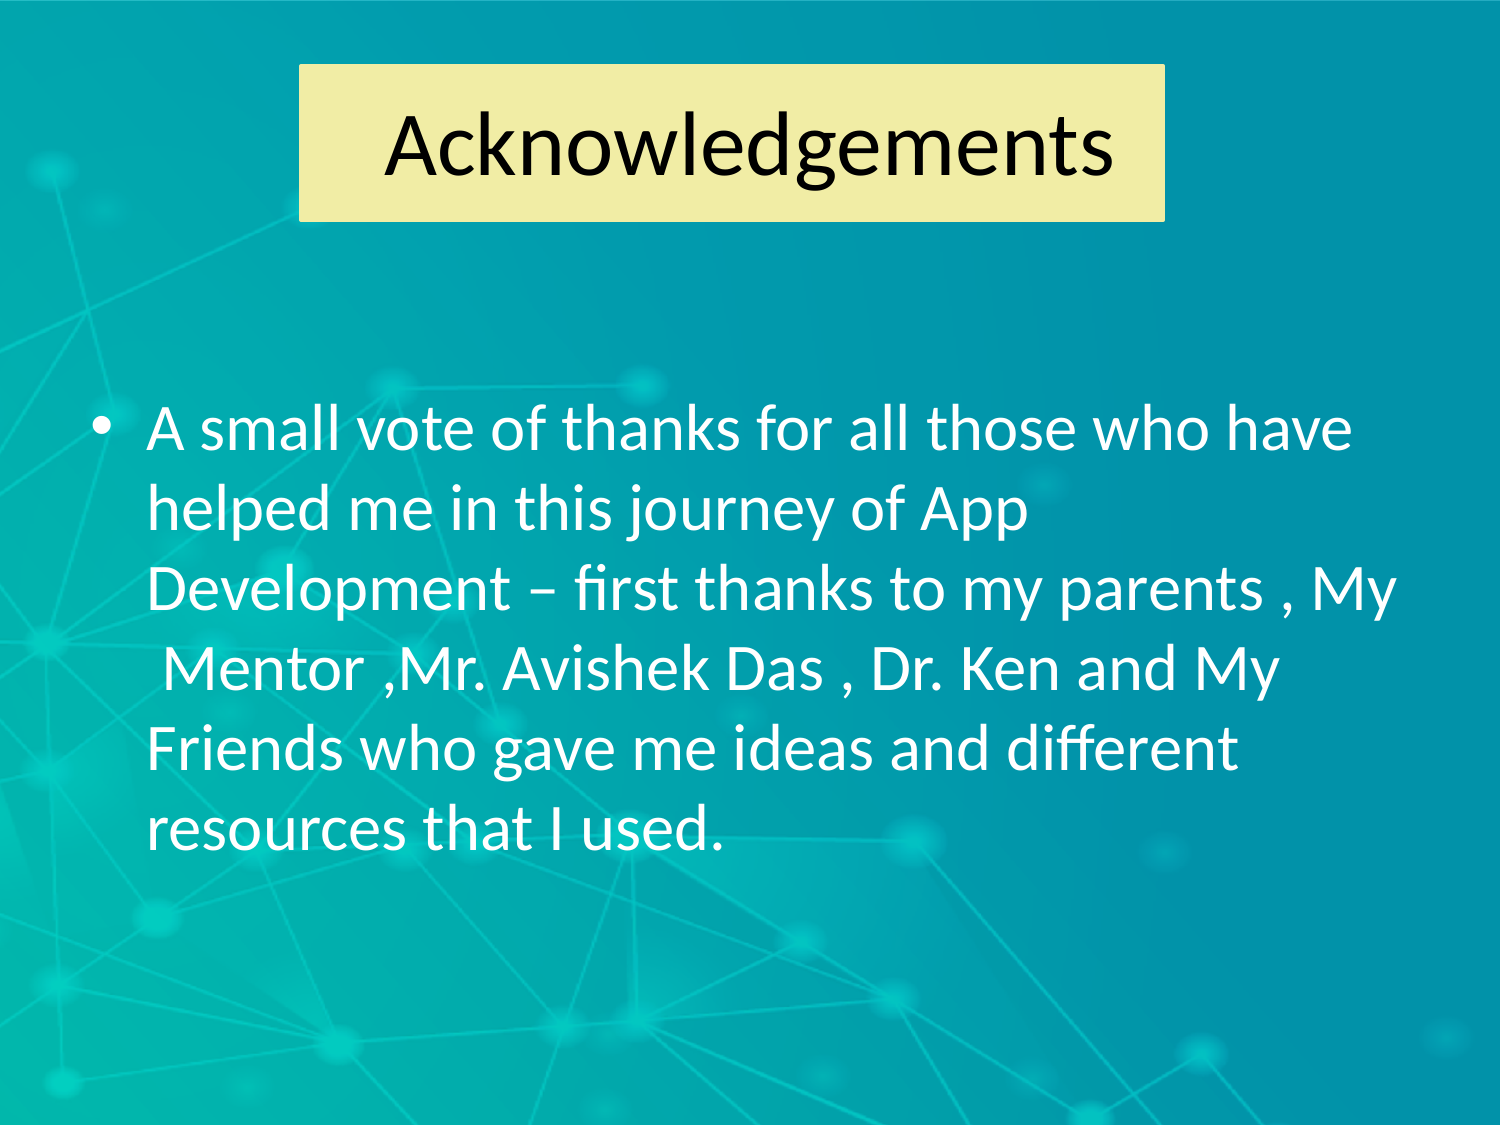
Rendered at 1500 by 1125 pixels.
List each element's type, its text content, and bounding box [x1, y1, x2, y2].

list A small vote of thanks for all those who have helped me in this journey of App Development – first thanks to my parents , My Mentor ,Mr. Avishek Das , Dr. Ken and My Friends who gave me ideas and different resources that I used. [1066, 376, 1425, 1119]
title Acknowledgements [1066, 45, 1425, 233]
picture [0, 0, 1500, 1125]
